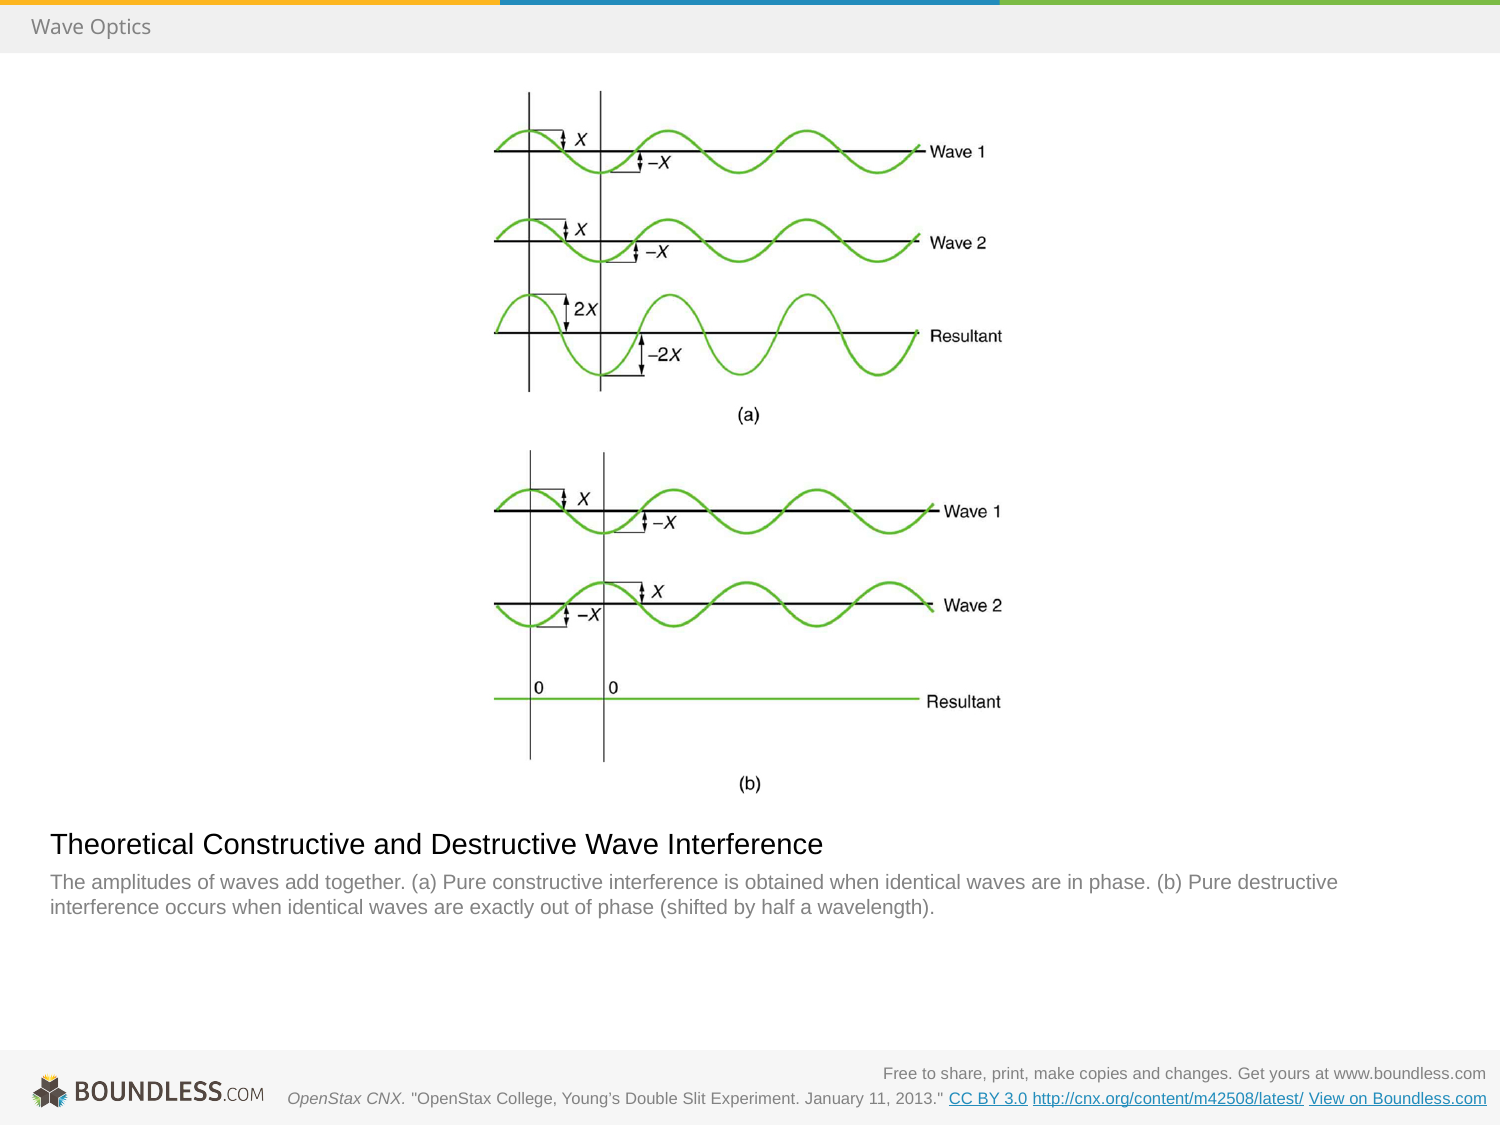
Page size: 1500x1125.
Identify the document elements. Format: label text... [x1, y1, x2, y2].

text_box Free to share, print, make copies and changes. Get yours at www.boundless.com [649, 1062, 1488, 1087]
picture [489, 87, 1011, 801]
text_box OpenStax CNX. "OpenStax College, Young’s Double Slit Experiment. January 11, 2013." CC BY 3.0 http://cnx.org/content/m42508/latest/ View on Boundless.com [274, 1087, 1488, 1125]
list Theoretical Constructive and Destructive Wave Interference The amplitudes of waves add together. (a) Pure constructive interference is obtained when identical waves are in phase. (b) Pure destructive interference occurs when identical waves are exactly out of phase (shifted by half a wavelength). [50, 825, 1450, 1038]
text_box [0, 2, 1500, 54]
text_box Wave Optics [31, 13, 1475, 38]
text_box [0, 1050, 1500, 1125]
picture [30, 1072, 265, 1109]
